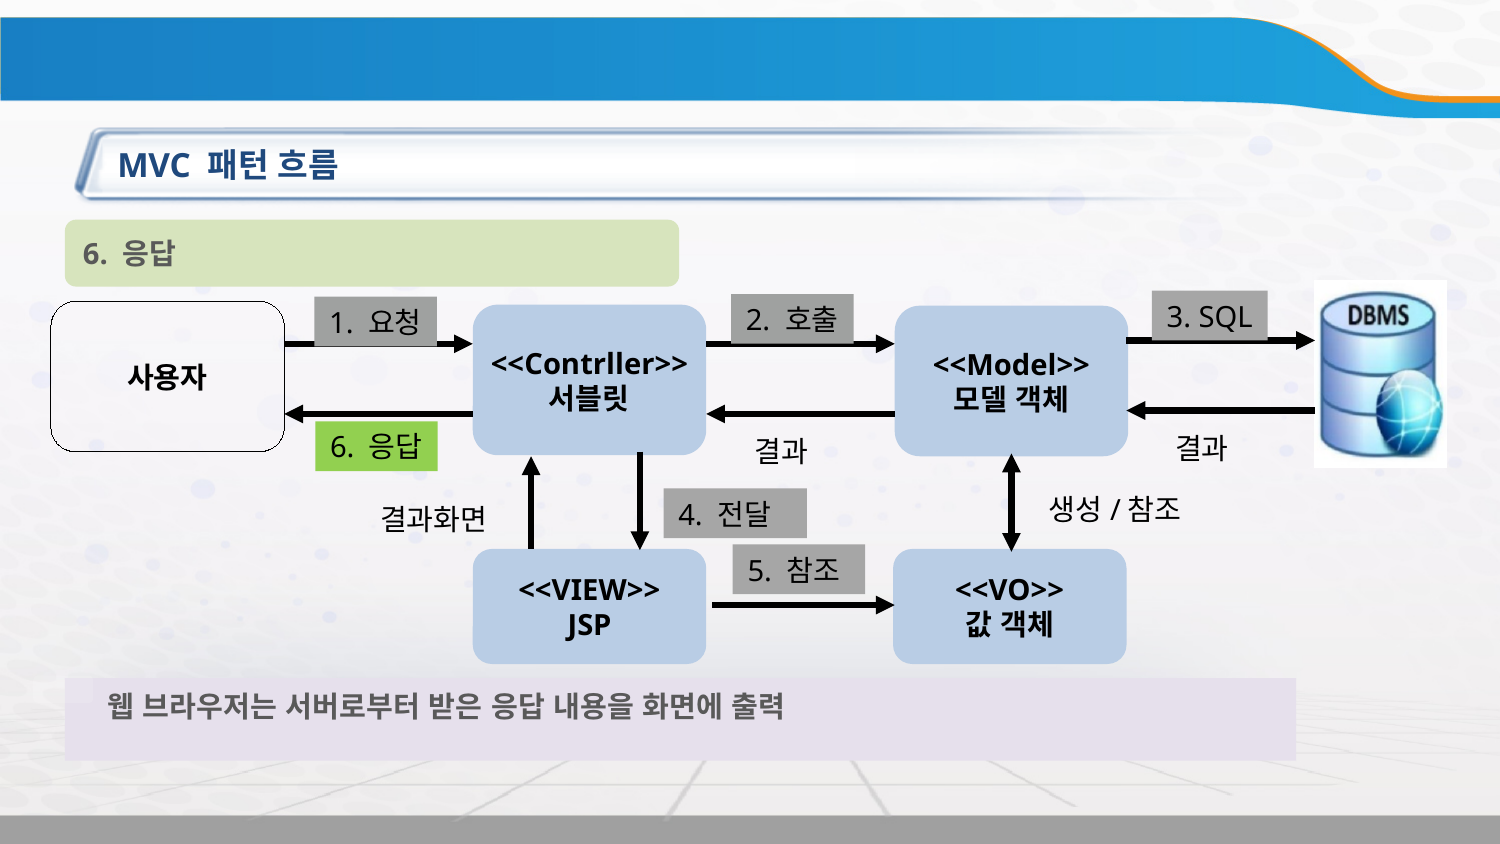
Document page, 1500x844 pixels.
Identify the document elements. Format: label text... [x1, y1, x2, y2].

text_box 6. 응답 [64, 219, 680, 287]
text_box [74, 126, 1289, 208]
text_box 결과 [739, 426, 824, 477]
text_box 사용자 [50, 301, 285, 452]
text_box <<VIEW>> JSP [472, 548, 707, 665]
picture [0, 0, 1500, 844]
text_box 생성/참조 [1034, 484, 1343, 535]
text_box 1. MVC 아키텍쳐 [29, 0, 1175, 103]
text_box 6. 응답 [315, 423, 438, 472]
text_box 결과 [1160, 423, 1244, 473]
text_box 결과화면 [365, 493, 526, 544]
text_box 3. SQL [1151, 290, 1268, 339]
text_box <<Model>> 모델 객체 [894, 305, 1129, 457]
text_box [33, 675, 1297, 761]
text_box 1. 요청 [314, 296, 437, 343]
text_box <<VO>> 값 객체 [893, 548, 1127, 665]
text_box <<Contrller>> 서블릿 [472, 304, 707, 456]
text_box 2. 호출 [731, 294, 854, 343]
text_box 5. 참조 [732, 544, 866, 595]
text_box 4. 전달 [663, 488, 807, 539]
